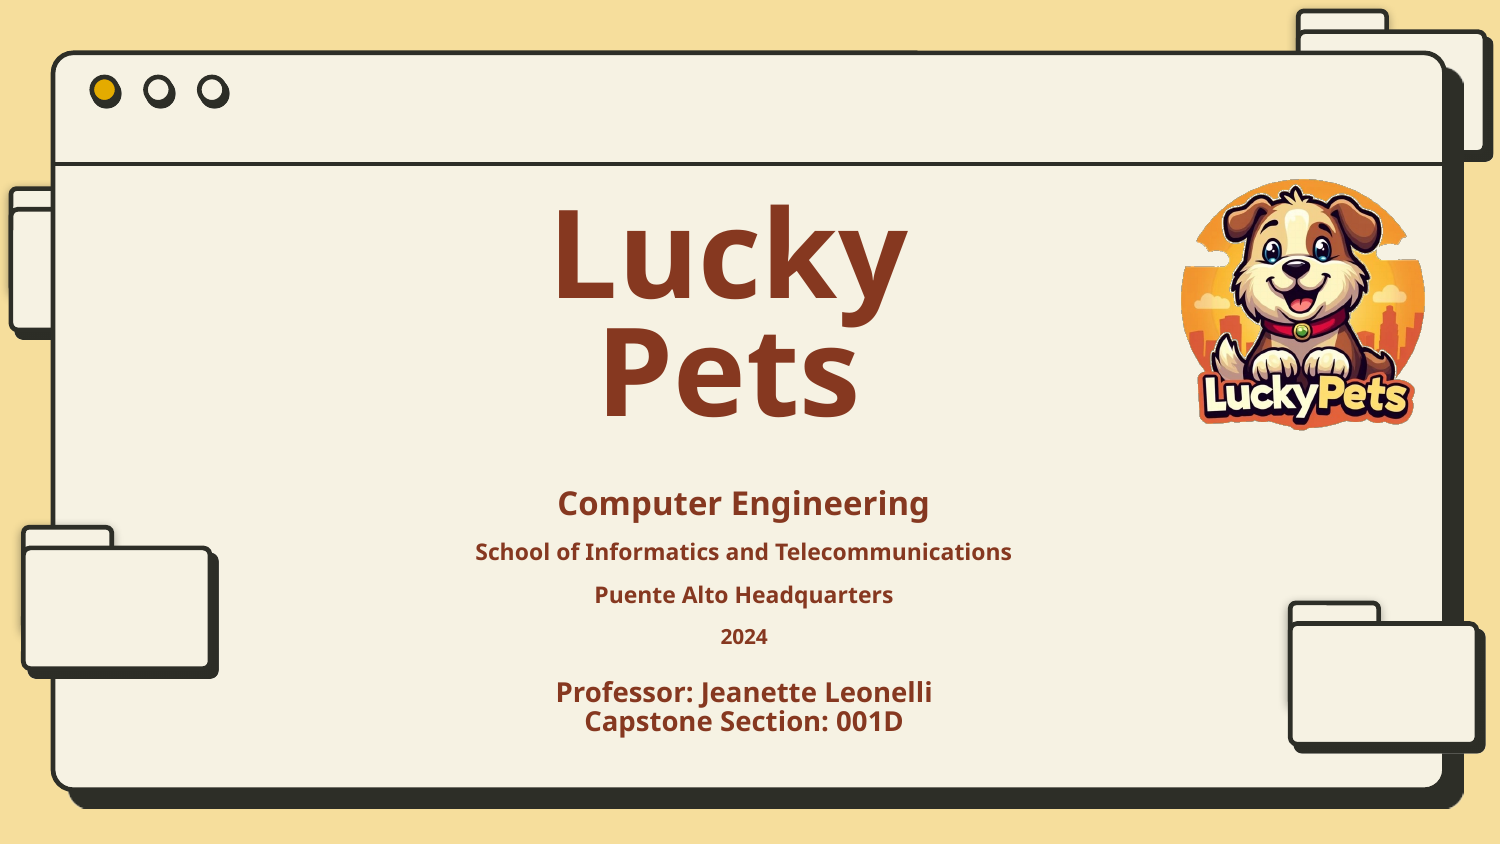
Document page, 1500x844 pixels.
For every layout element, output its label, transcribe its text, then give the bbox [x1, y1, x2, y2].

subtitle Computer Engineering School of Informatics and Telecommunications Puente Alto Headquarters 2024 Professor: Jeanette Leonelli Capstone Section: 001D [394, 421, 1094, 807]
picture [1142, 59, 1463, 537]
title Lucky Pets [454, 324, 1003, 421]
